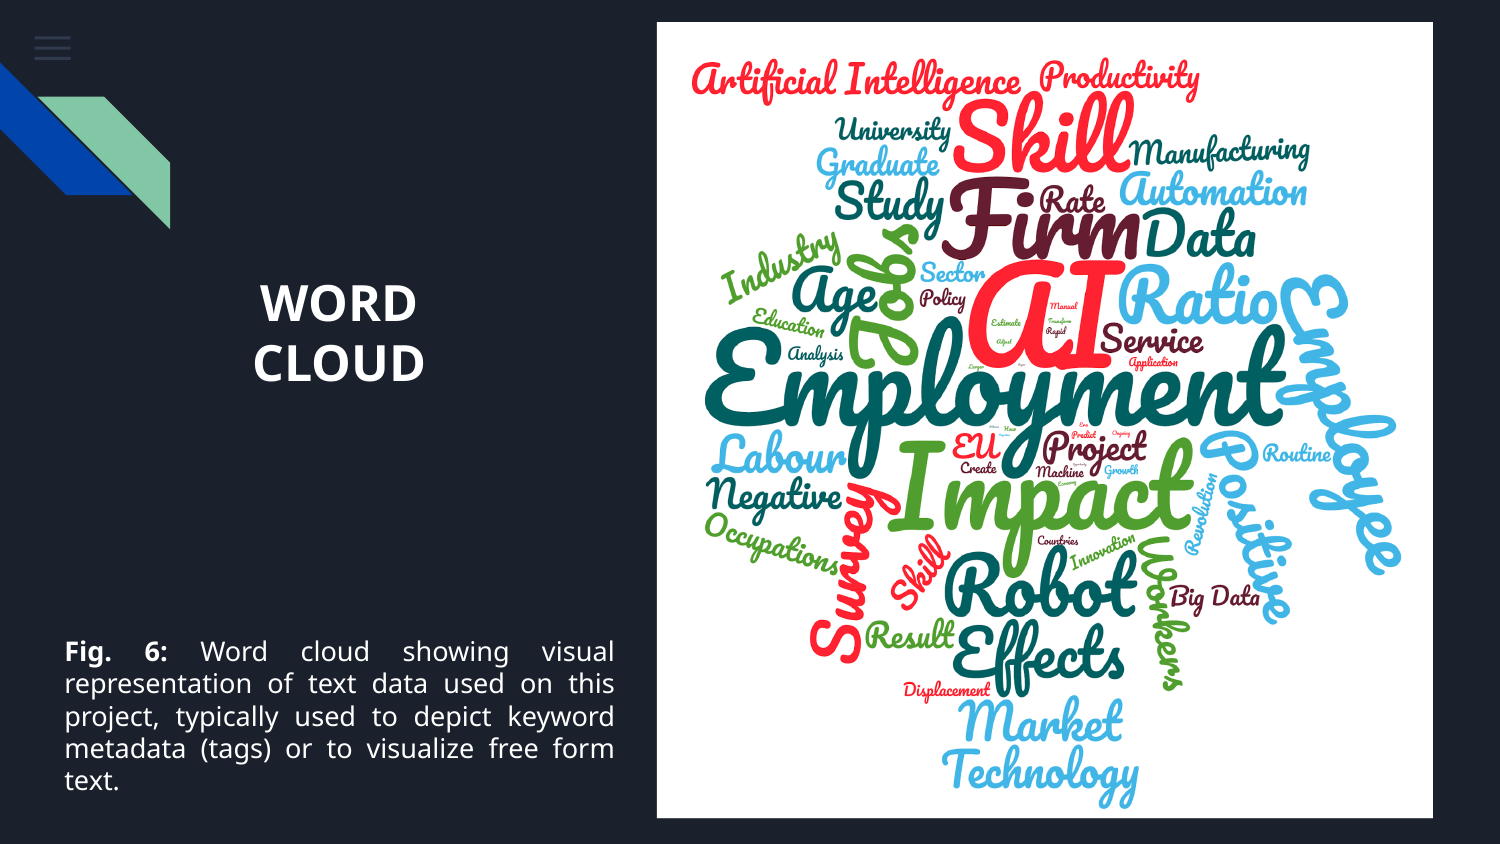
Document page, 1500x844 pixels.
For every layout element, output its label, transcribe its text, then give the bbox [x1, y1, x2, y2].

title WORD CLOUD [176, 62, 503, 601]
text_box Fig. 6: Word cloud showing visual representation of text data used on this project, typically used to depict keyword metadata (tags) or to visualize free form text. [49, 611, 630, 819]
picture [656, 22, 1434, 820]
